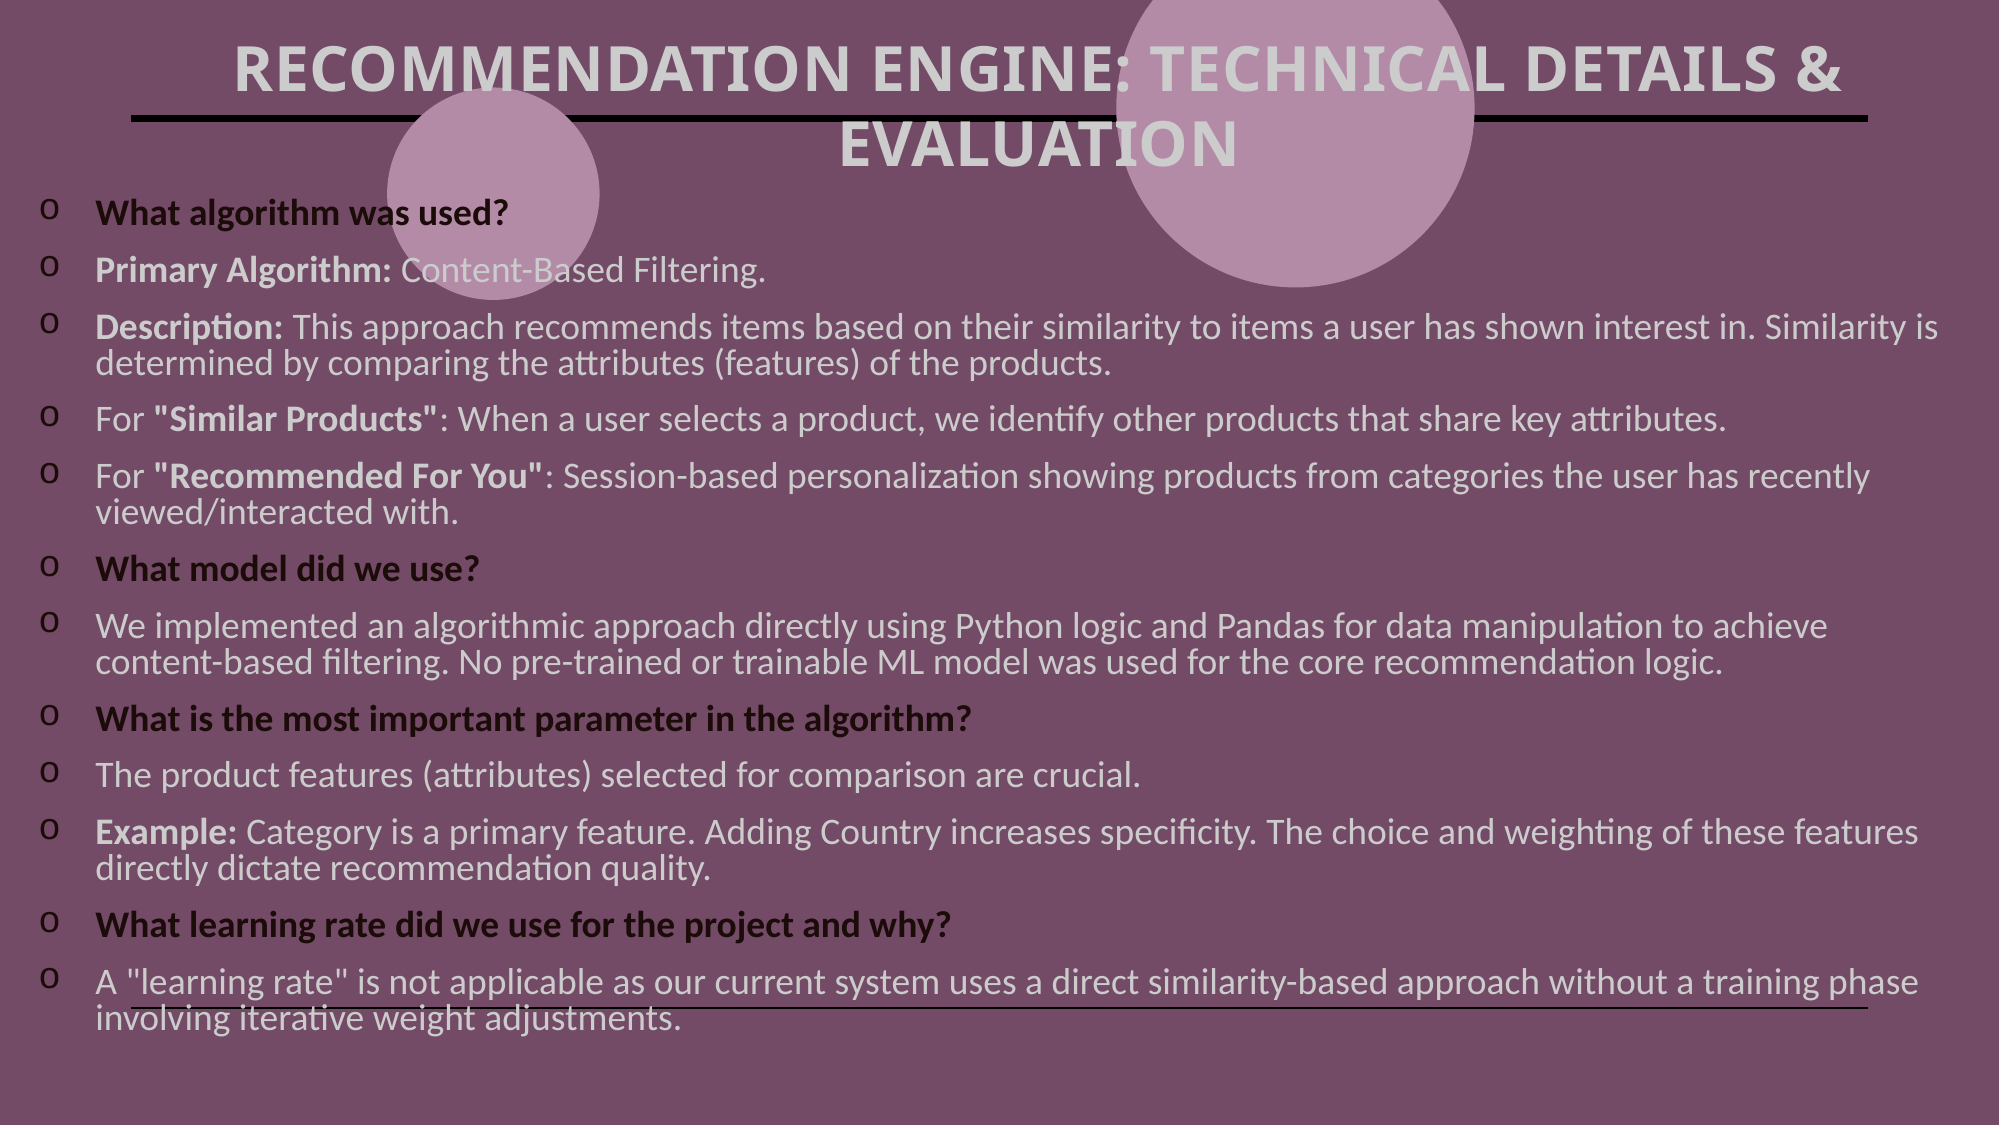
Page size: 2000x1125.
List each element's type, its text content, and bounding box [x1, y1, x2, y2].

title Recommendation Engine: Technical Details & Evaluation [130, 21, 1948, 166]
list What algorithm was used? Primary Algorithm: Content-Based Filtering. Description: This approach recommends items based on their similarity to items a user has shown interest in. Similarity is determined by comparing the attributes (features) of the products. For "Similar Products": When a user selects a product, we identify other products that share key attributes. For "Recommended For You": Session-based personalization showing products from categories the user has recently viewed/interacted with. What model did we use? We implemented an algorithmic approach directly using Python logic and Pandas for data manipulation to achieve content-based filtering. No pre-trained or trainable ML model was used for the core recommendation logic. What is the most important parameter in the algorithm? The product features (attributes) selected for comparison are crucial. Example: Category is a primary feature. Adding Country increases specificity. The choice and weighting of these features directly dictate recommendation quality. What learning rate did we use for the project and why? A "learning rate" is not applicable as our current system uses a direct similarity-based approach without a training phase involving iterative weight adjustments. [23, 166, 1976, 920]
